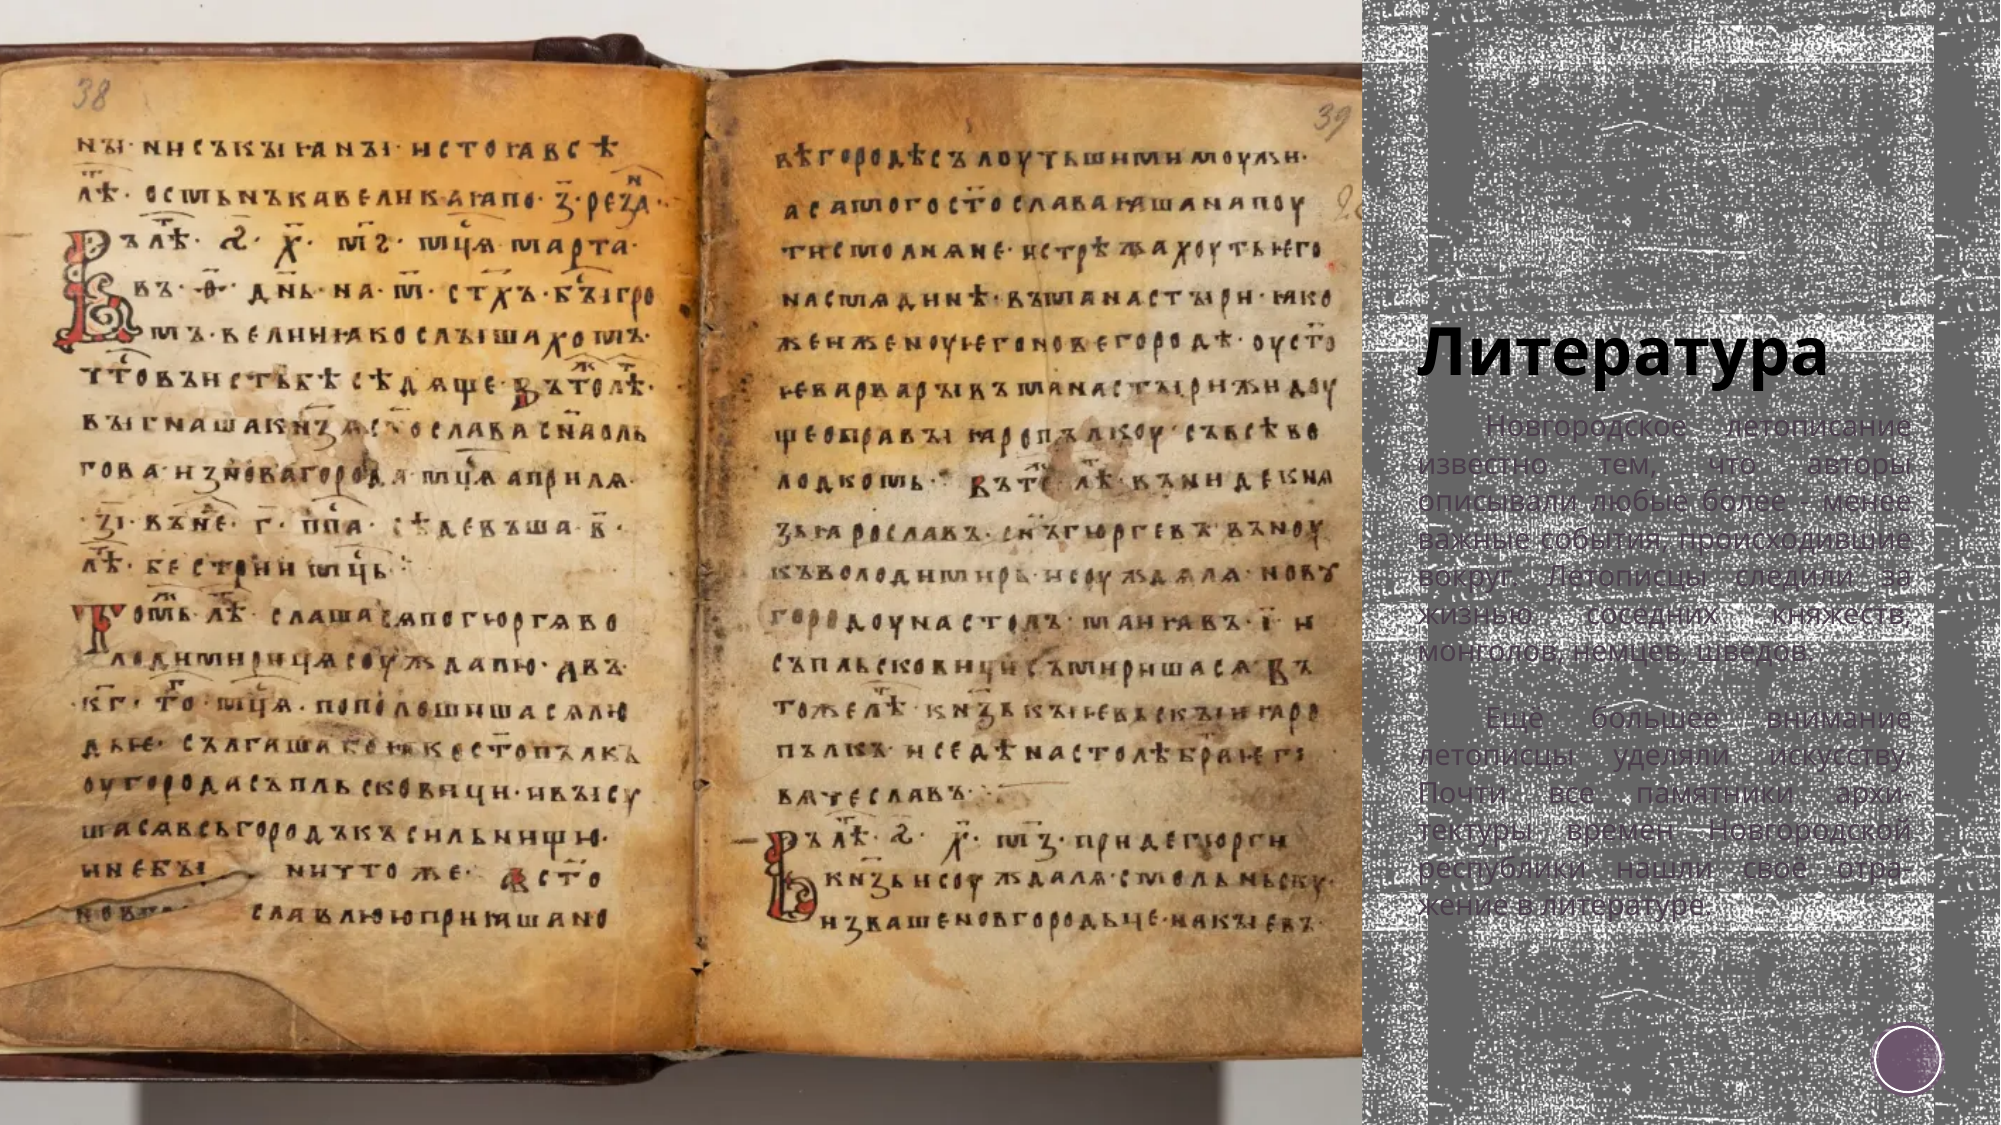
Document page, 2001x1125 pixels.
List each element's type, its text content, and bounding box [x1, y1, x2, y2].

title Литература [1402, 112, 1928, 397]
list Новгородское летописание известно тем, что авторы описывали любые более - менее важные события, происходившие вокруг. Летописцы следили за жизнью соседних княжеств, монголов, немцев, шведов. Ещё большее внимание летописцы уделяли искусству. Почти все памятники архи-тектуры времен Новгородской республики нашли своё отра-жение в литературе. [1402, 397, 1928, 938]
picture [0, 0, 1363, 1125]
